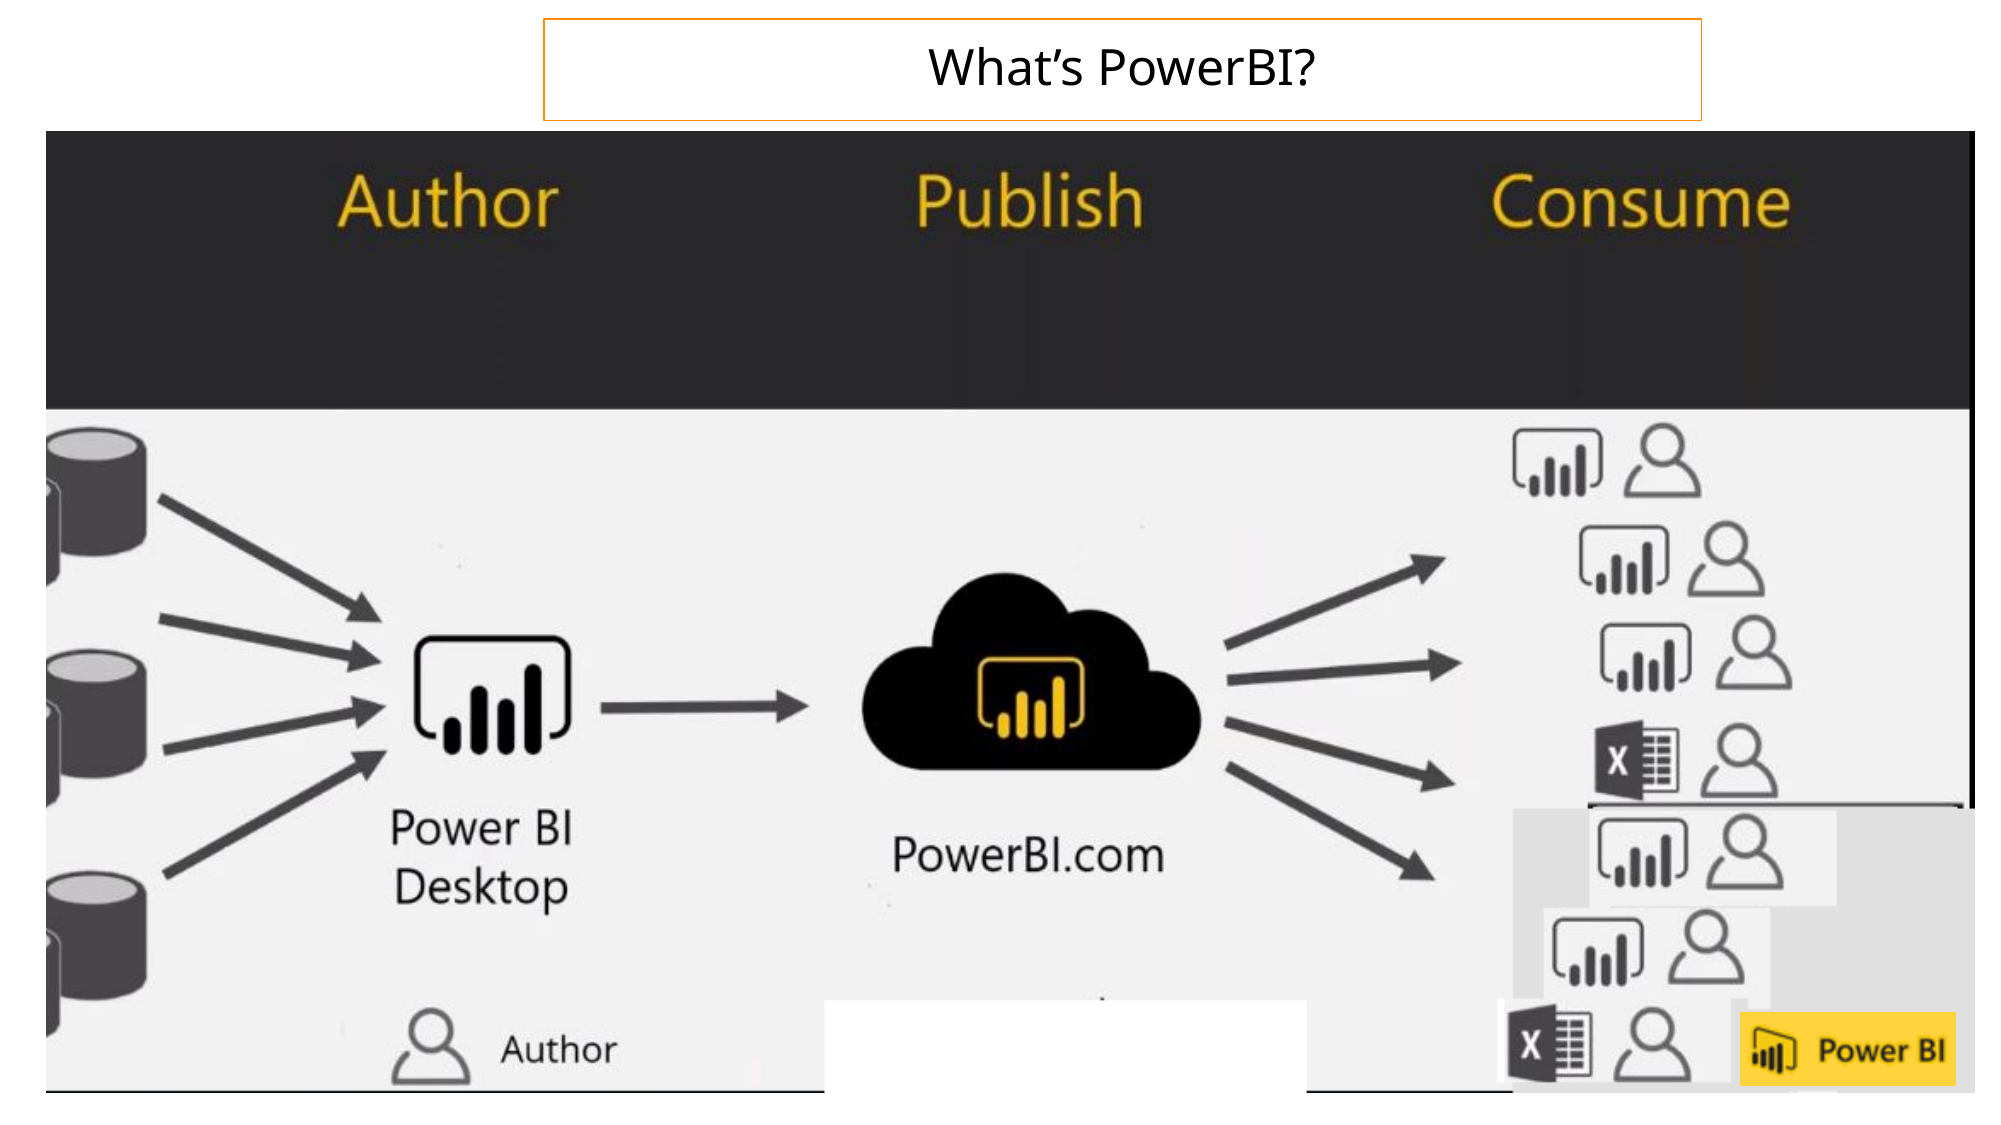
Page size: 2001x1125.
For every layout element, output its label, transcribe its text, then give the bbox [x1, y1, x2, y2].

text_box What’s PowerBI? [543, 18, 1702, 121]
slide_number 14 [1864, 1093, 1956, 1099]
picture [46, 130, 1975, 1093]
